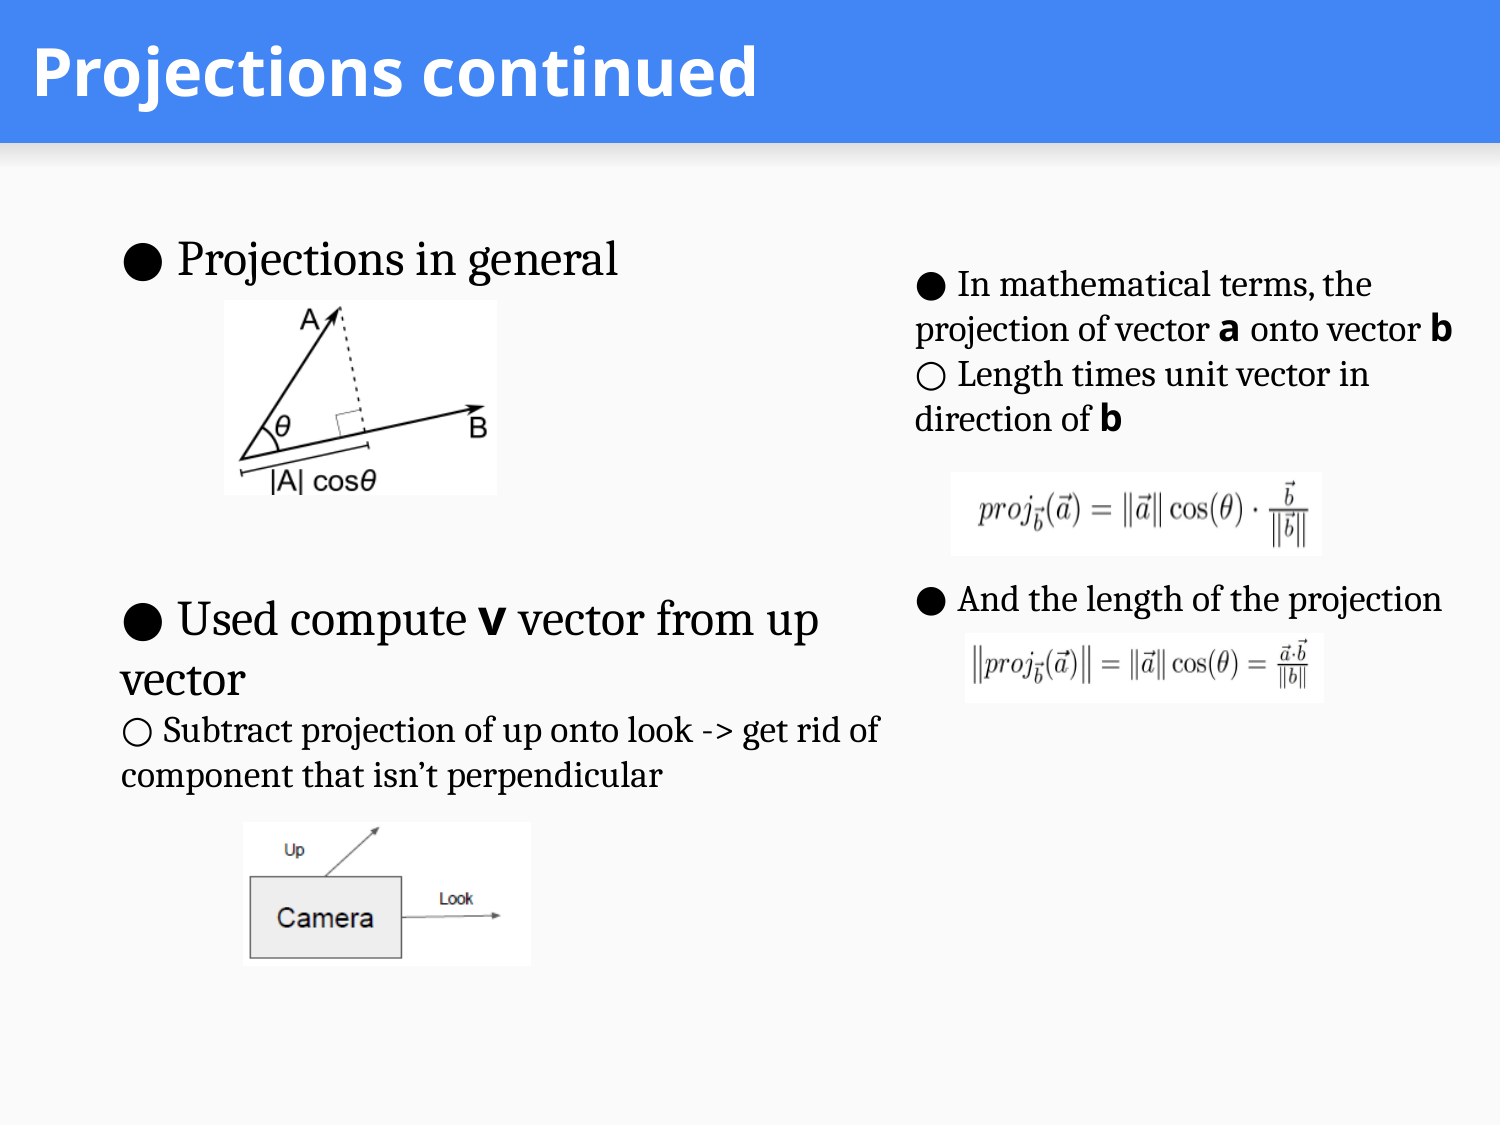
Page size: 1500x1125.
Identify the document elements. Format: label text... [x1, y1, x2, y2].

text_box ● Projections in general ● Used compute v vector from up vector ○ Subtract projection of up onto look -> get rid of component that isn’t perpendicular [106, 217, 956, 803]
picture [223, 299, 498, 495]
text_box ● In mathematical terms, the projection of vector a onto vector b ○ Length times unit vector in direction of b ● And the length of the projection [899, 251, 1500, 627]
picture [242, 822, 532, 966]
picture [950, 472, 1323, 556]
picture [964, 633, 1325, 704]
title Projections continued [16, 3, 1464, 136]
